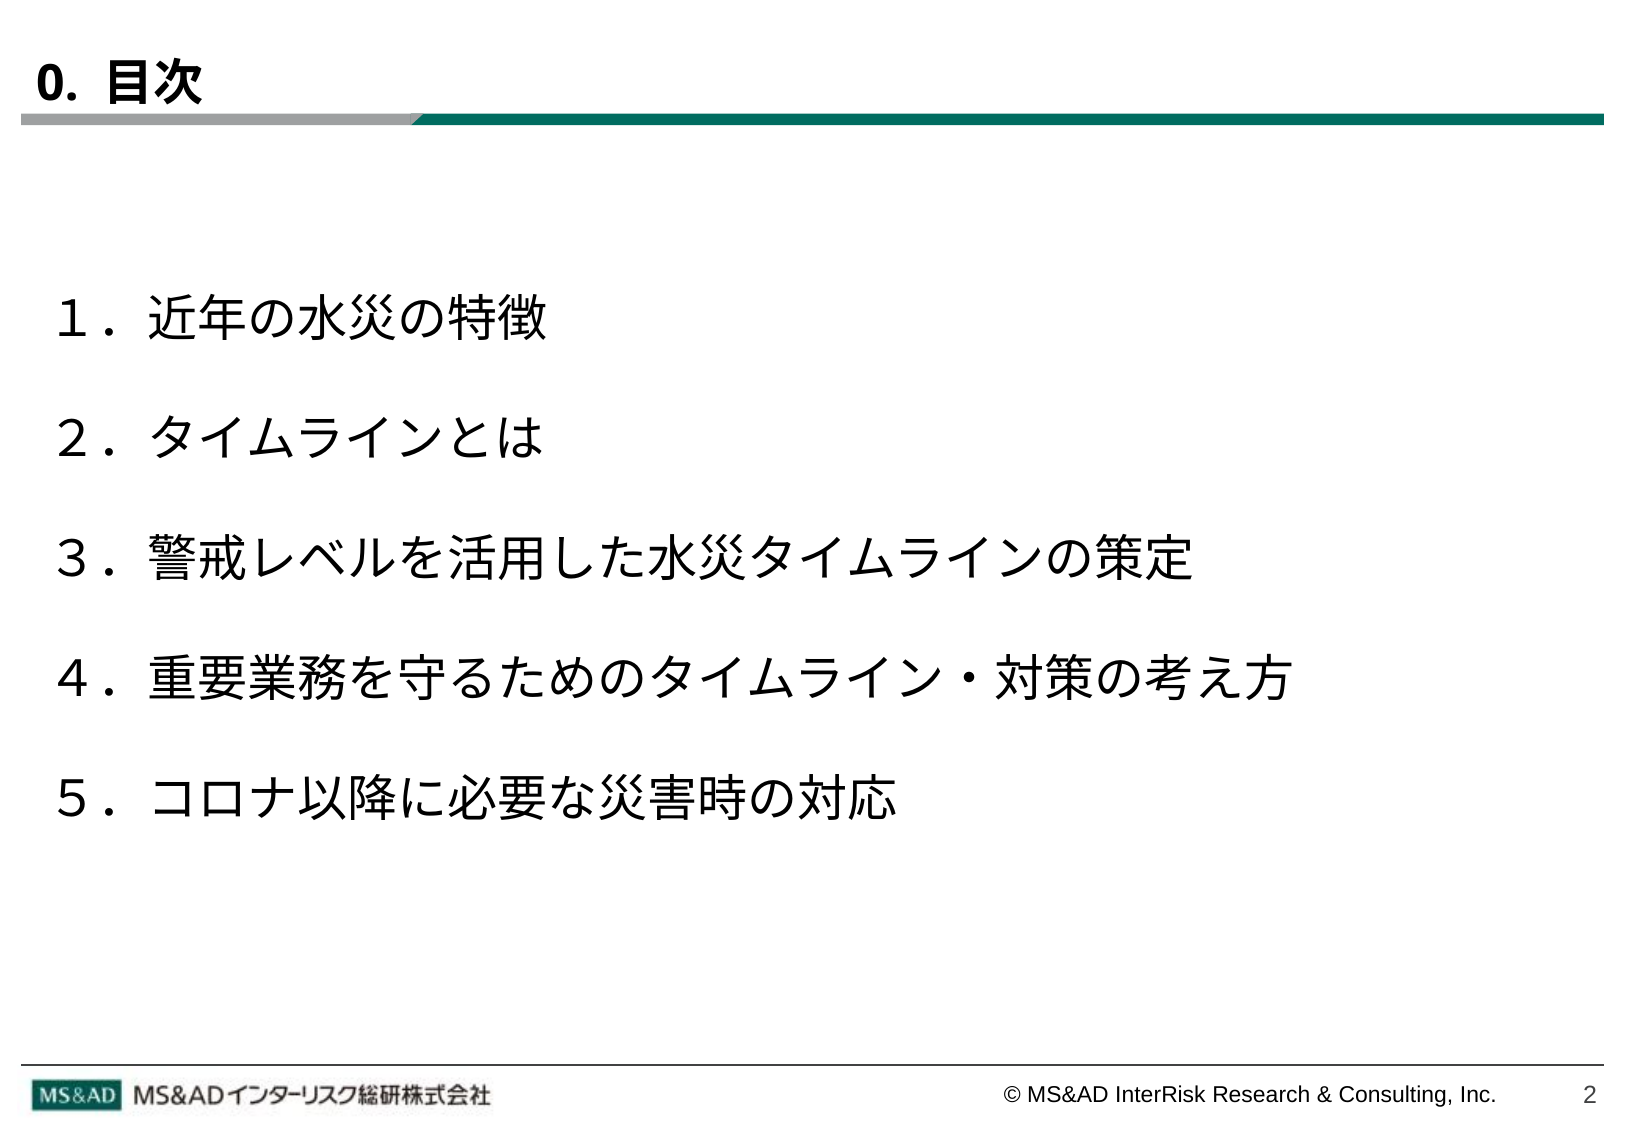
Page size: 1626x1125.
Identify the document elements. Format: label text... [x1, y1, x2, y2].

title 0. 目次 [21, 19, 1604, 114]
slide_number 2 [1521, 1064, 1598, 1108]
text_box １．近年の水災の特徴 ２．タイムラインとは ３．警戒レベルを活用した水災タイムラインの策定 ４．重要業務を守るためのタイムライン・対策の考え方 ５．コロナ以降に必要な災害時の対応 [32, 278, 1486, 894]
picture [17, 1065, 506, 1125]
